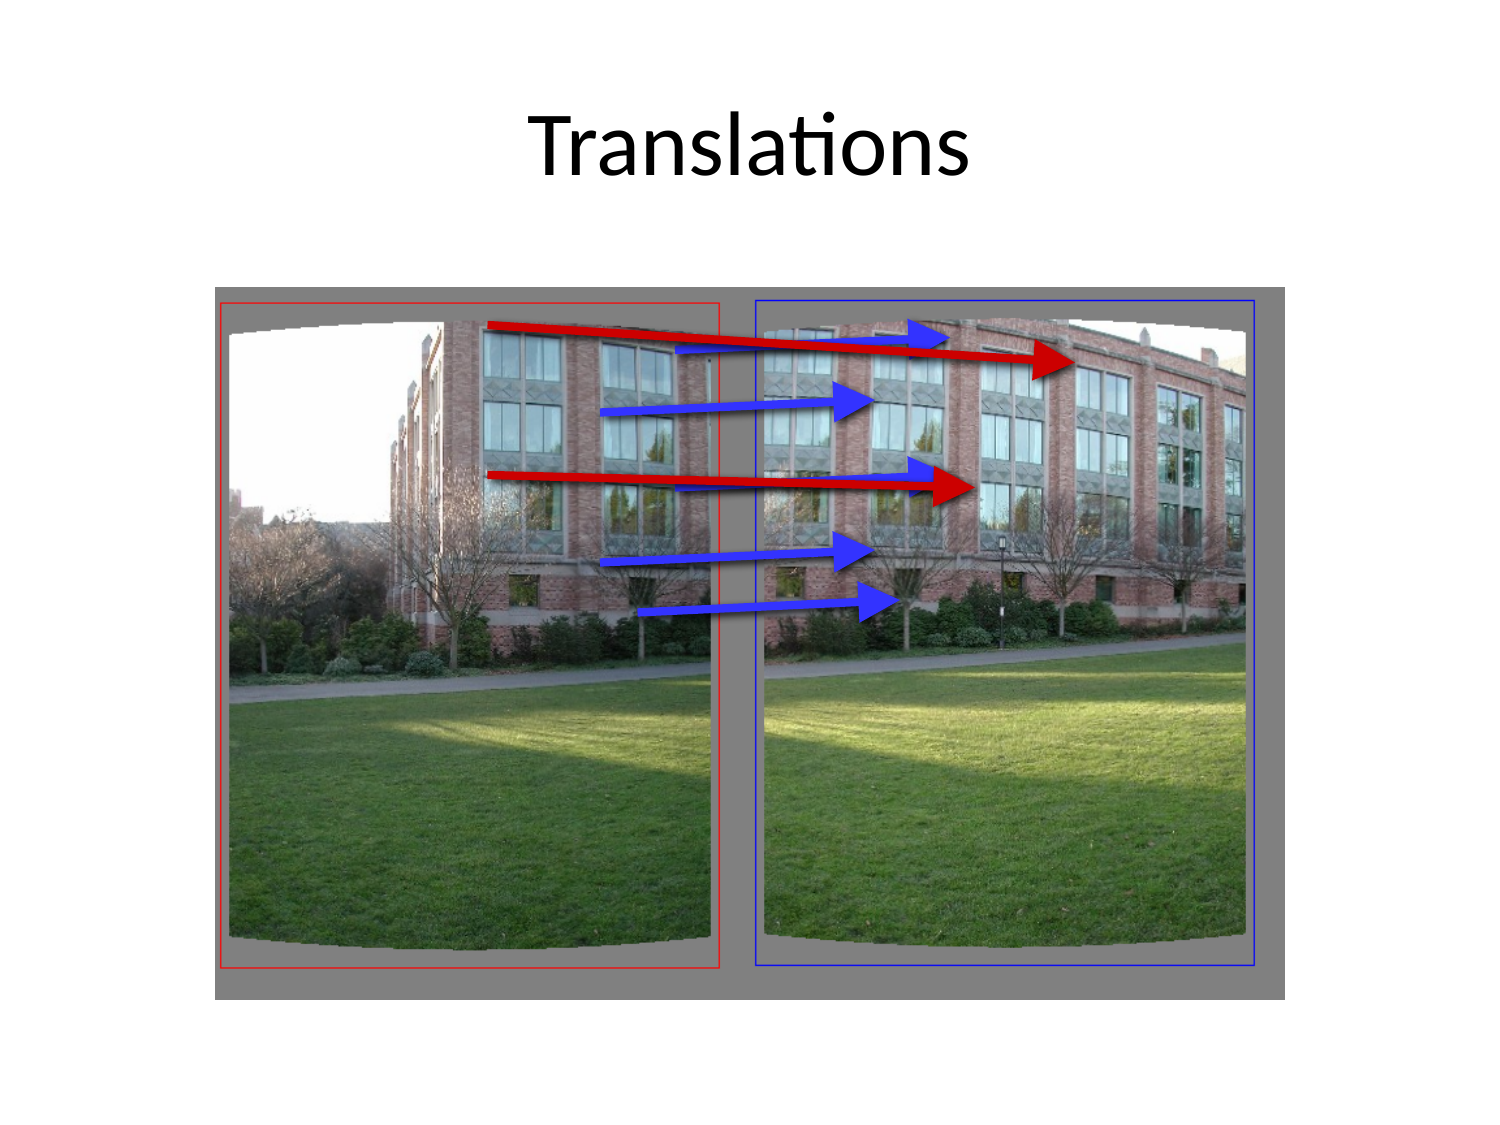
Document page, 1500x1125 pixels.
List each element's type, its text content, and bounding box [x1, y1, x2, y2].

title Translations [75, 45, 1425, 233]
picture [215, 287, 1285, 1001]
